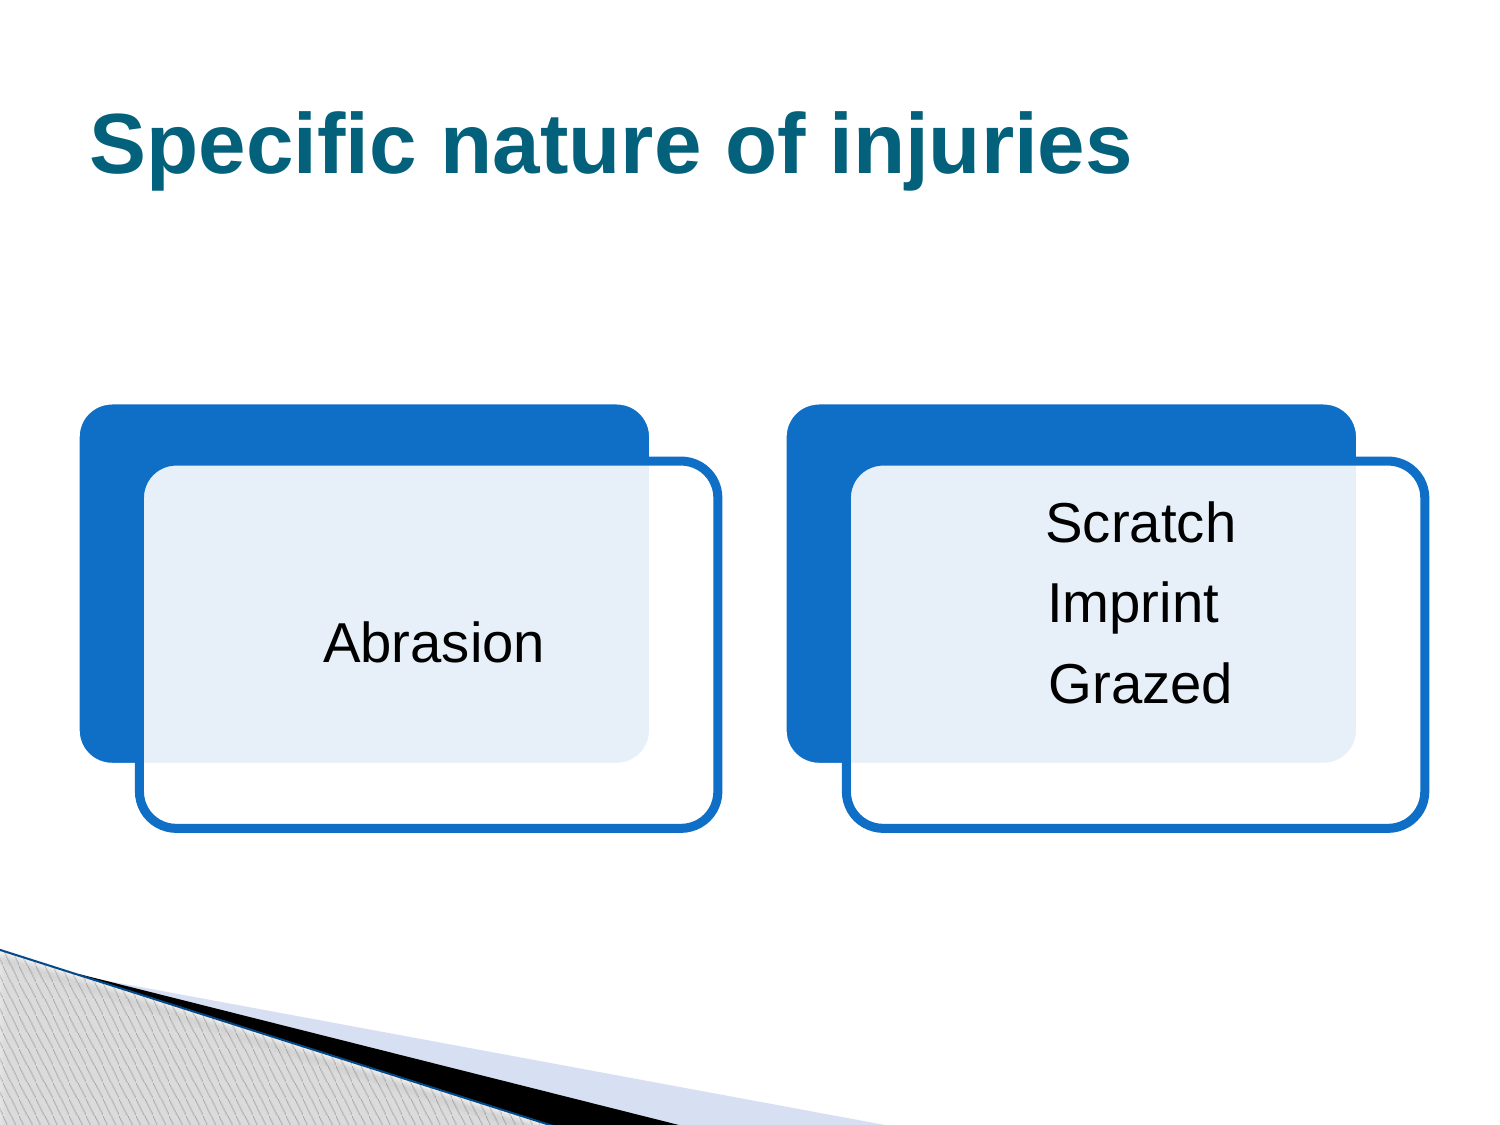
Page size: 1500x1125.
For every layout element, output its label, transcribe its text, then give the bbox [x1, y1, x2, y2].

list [74, 242, 1426, 986]
title Specific nature of injuries [75, 45, 1425, 233]
